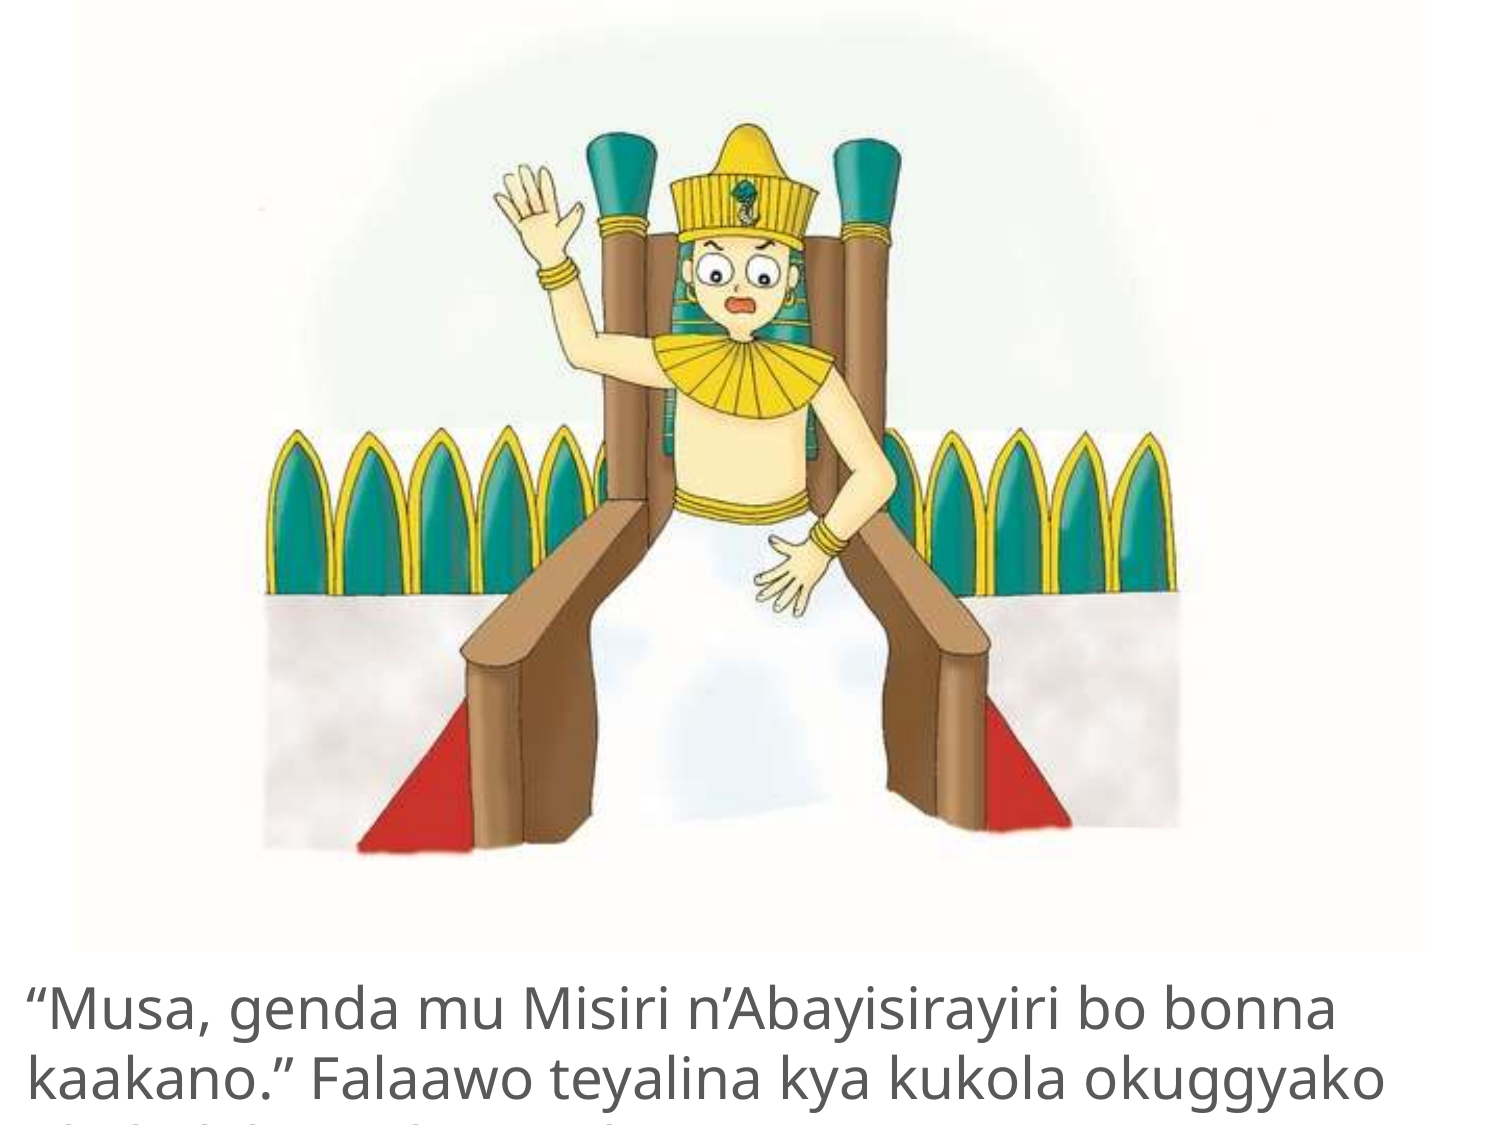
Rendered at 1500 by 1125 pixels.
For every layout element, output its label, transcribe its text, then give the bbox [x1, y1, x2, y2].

text_box “Musa, genda mu Misiri n’Abayisirayiri bo bonna kaakano.” Falaawo teyalina kya kukola okuggyako okubaleka ne bagenda. [11, 964, 1498, 1125]
picture [72, 0, 1427, 953]
